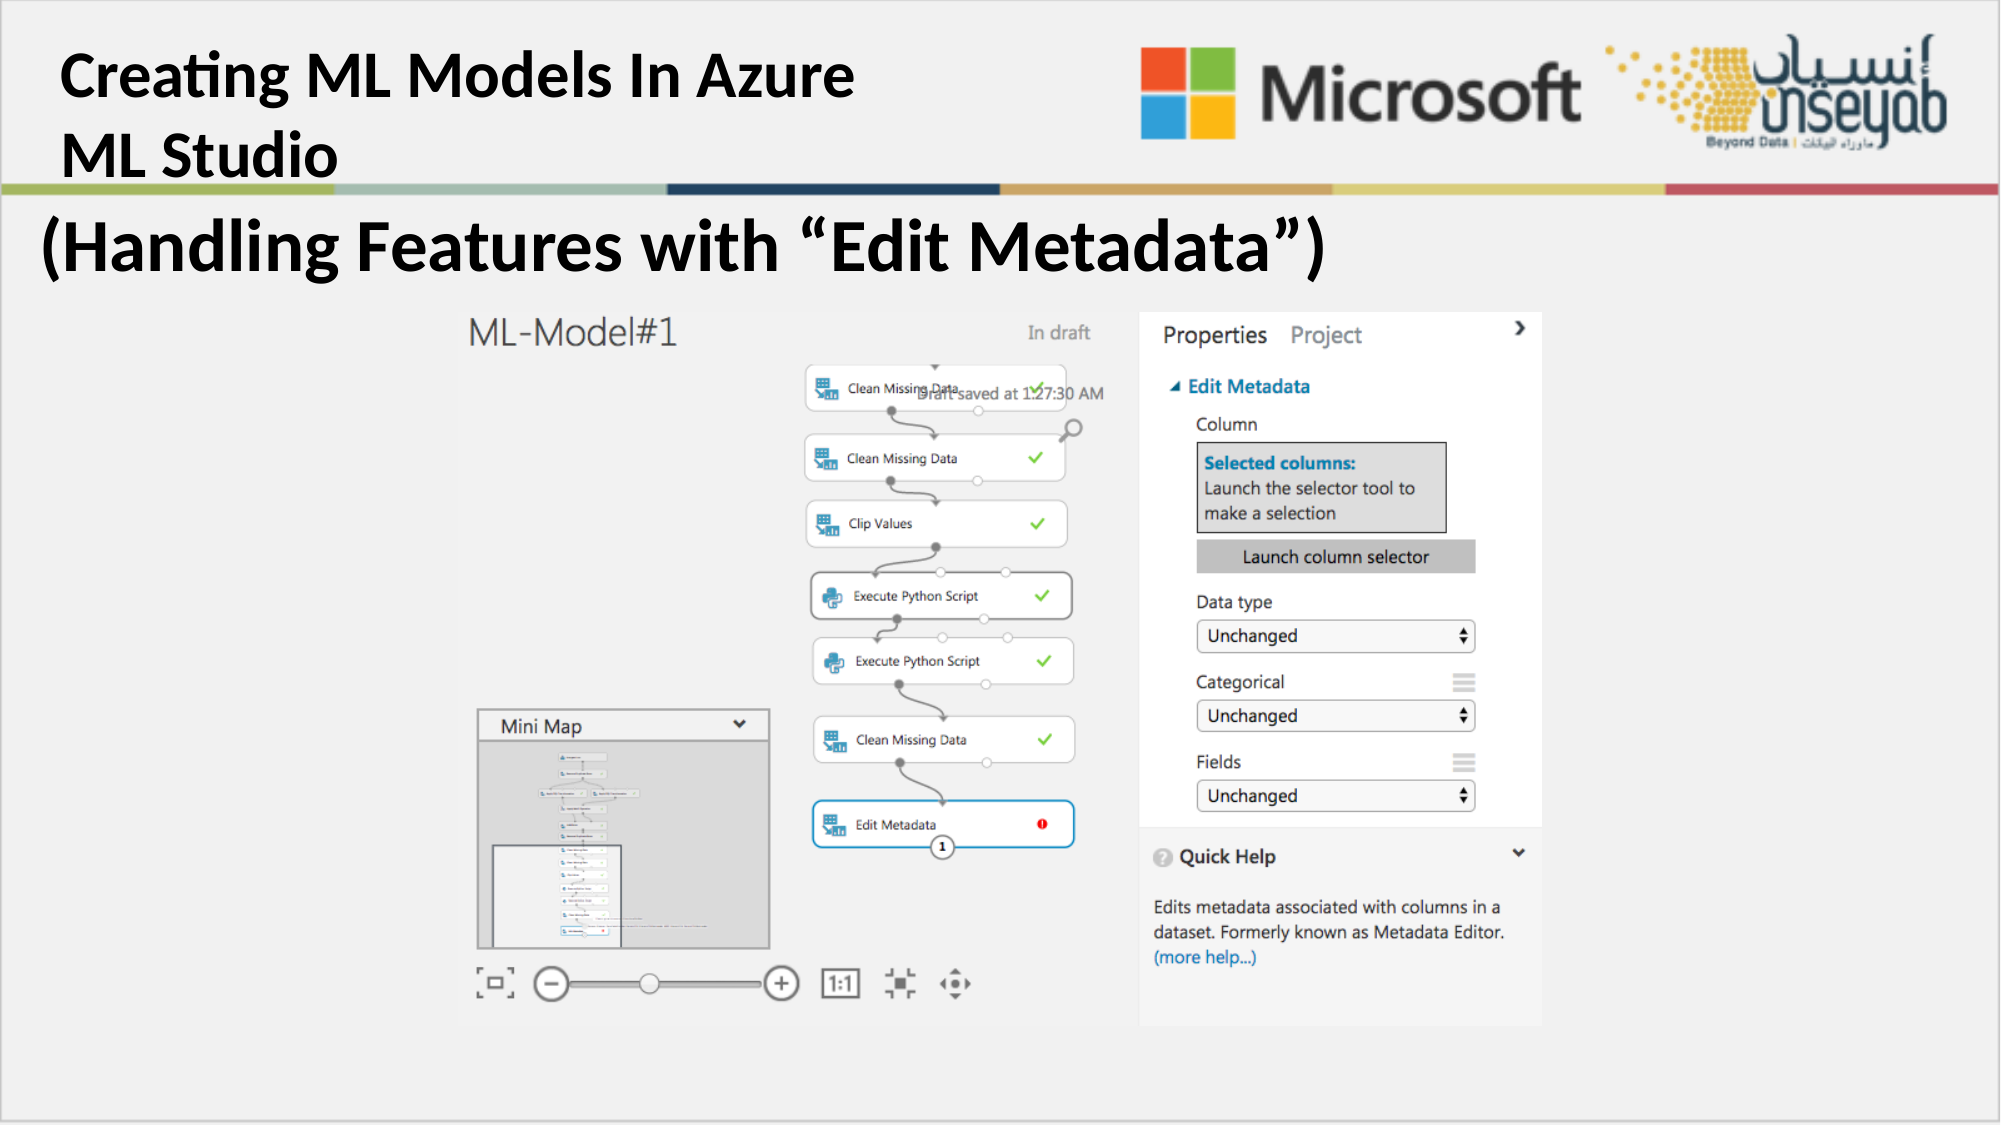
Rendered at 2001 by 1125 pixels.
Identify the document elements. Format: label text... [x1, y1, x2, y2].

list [458, 312, 1542, 1027]
text_box Creating ML Models In Azure ML Studio [45, 23, 957, 198]
title (Handling Features with “Edit Metadata”) [24, 62, 1887, 333]
picture [0, 0, 2001, 1125]
